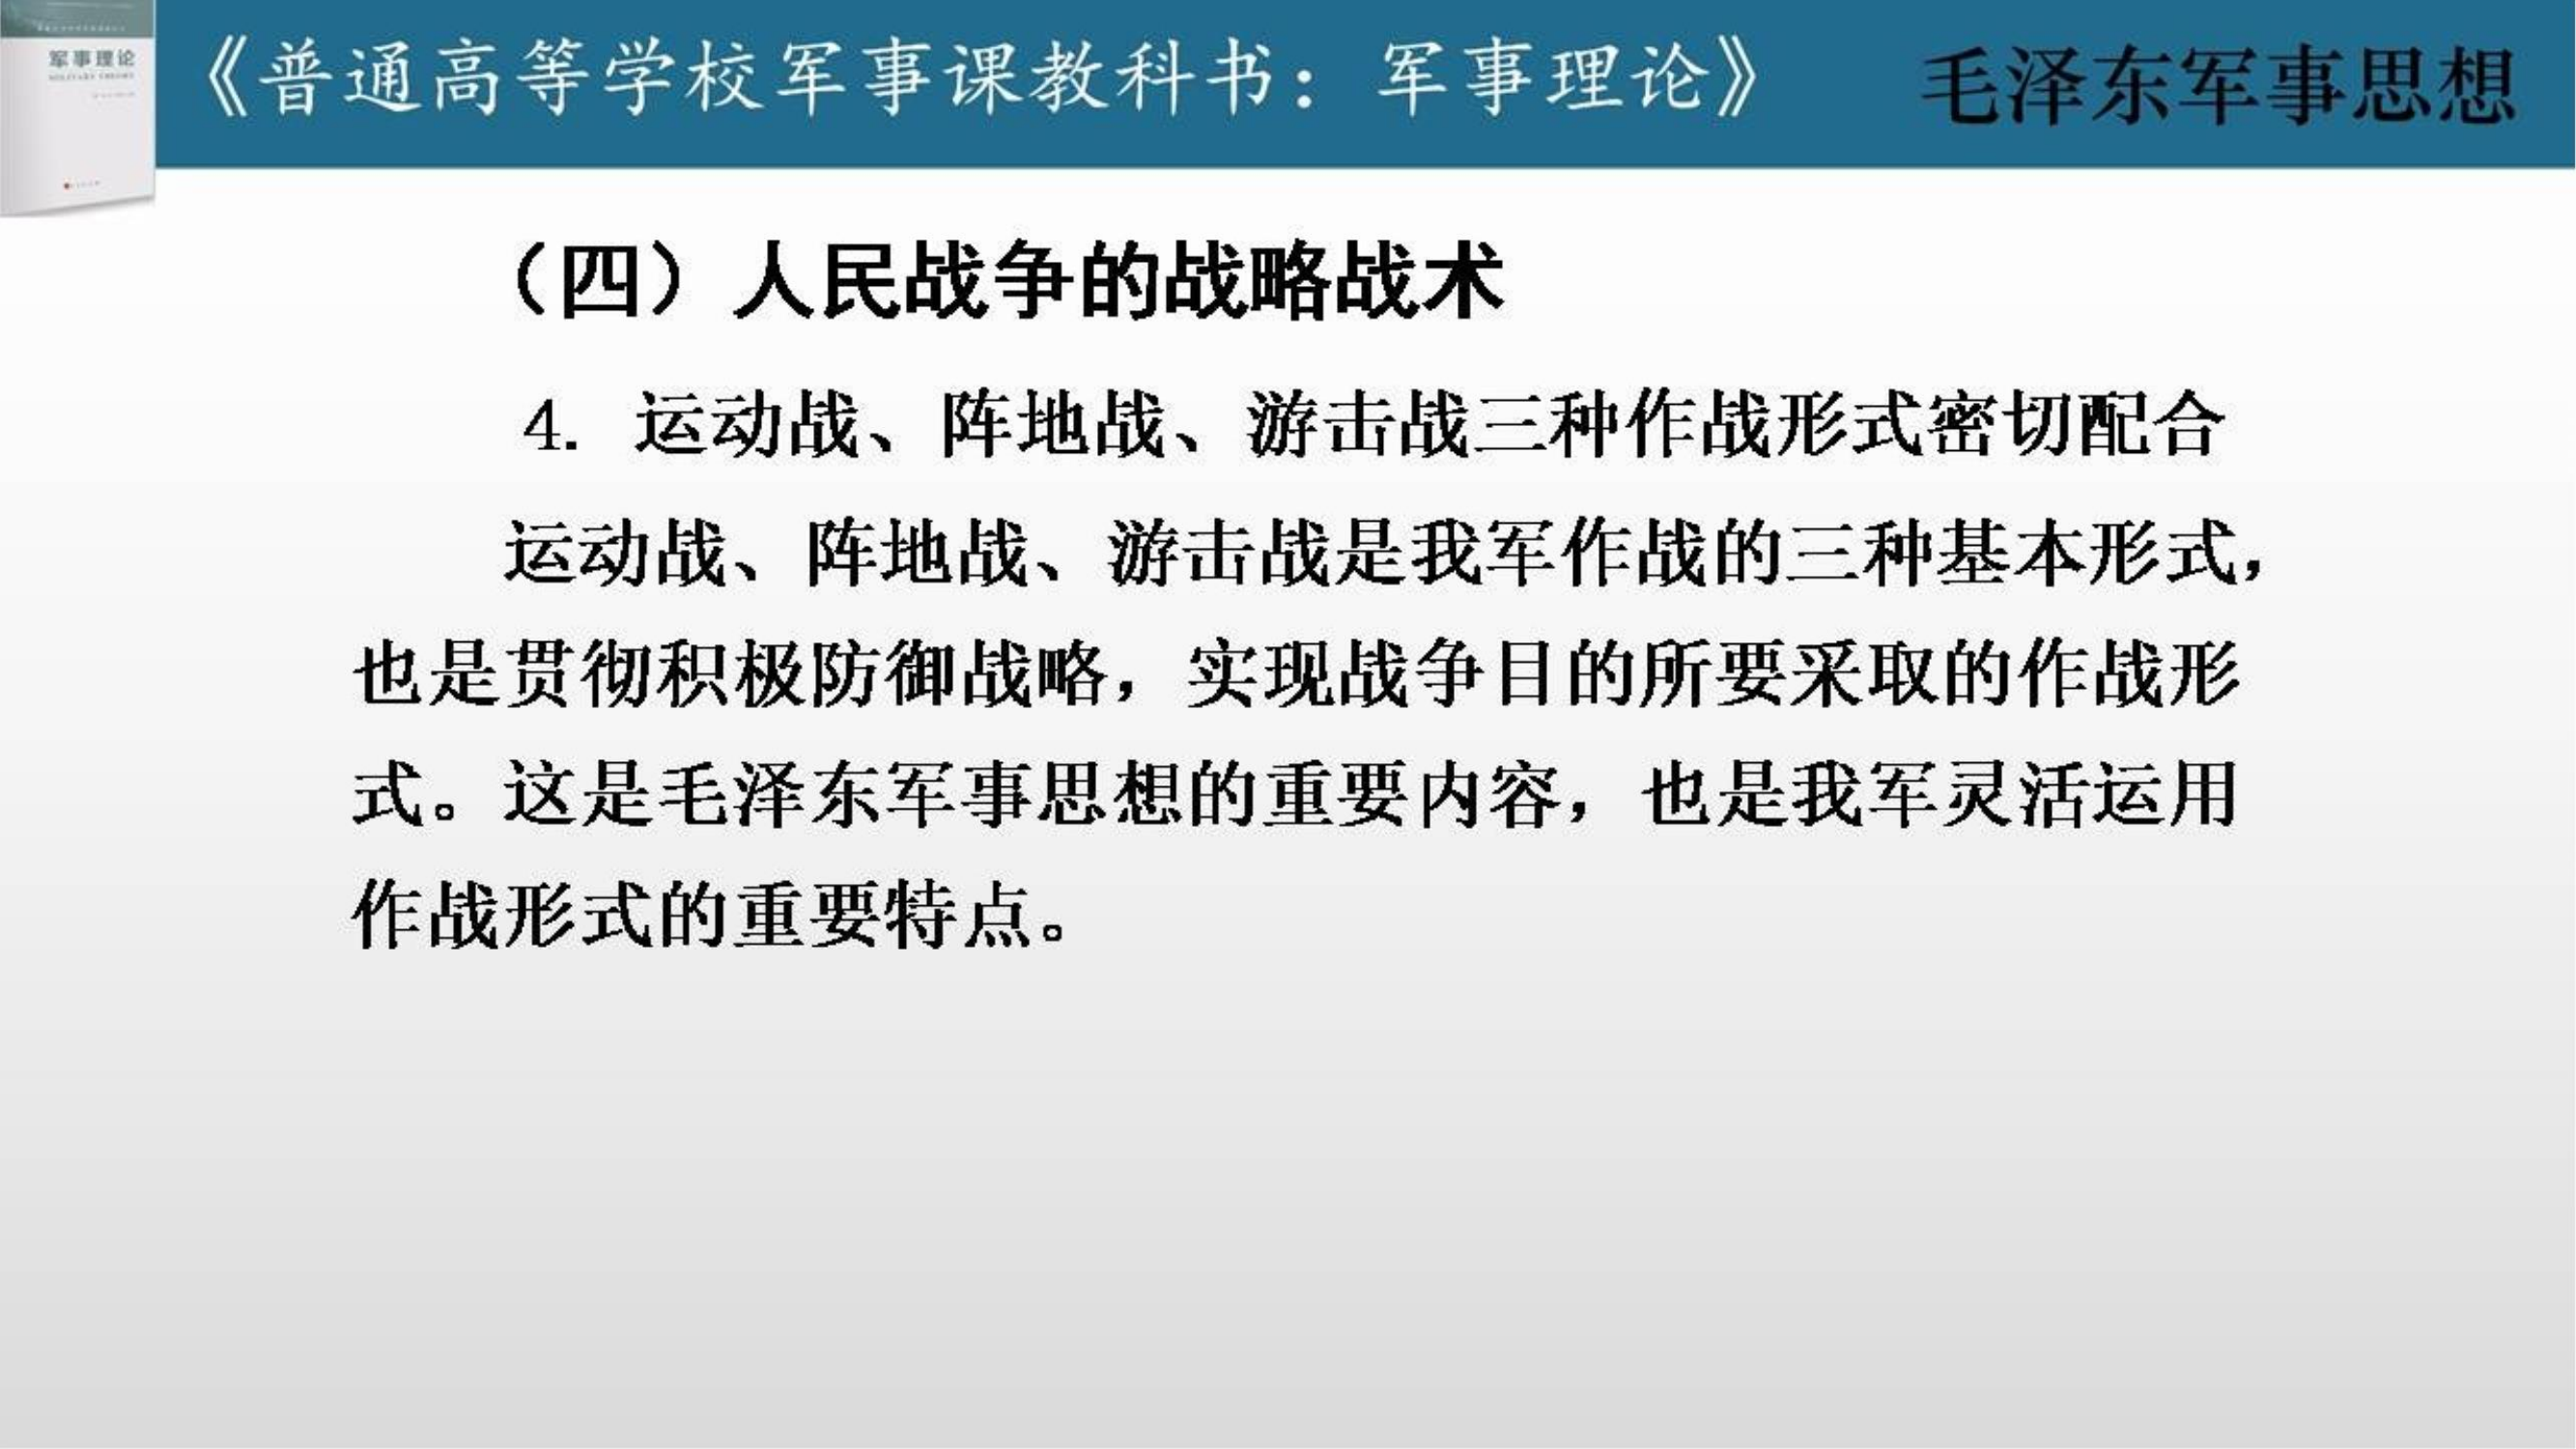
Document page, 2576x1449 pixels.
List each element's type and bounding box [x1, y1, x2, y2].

text_box [0, 0, 2576, 1449]
